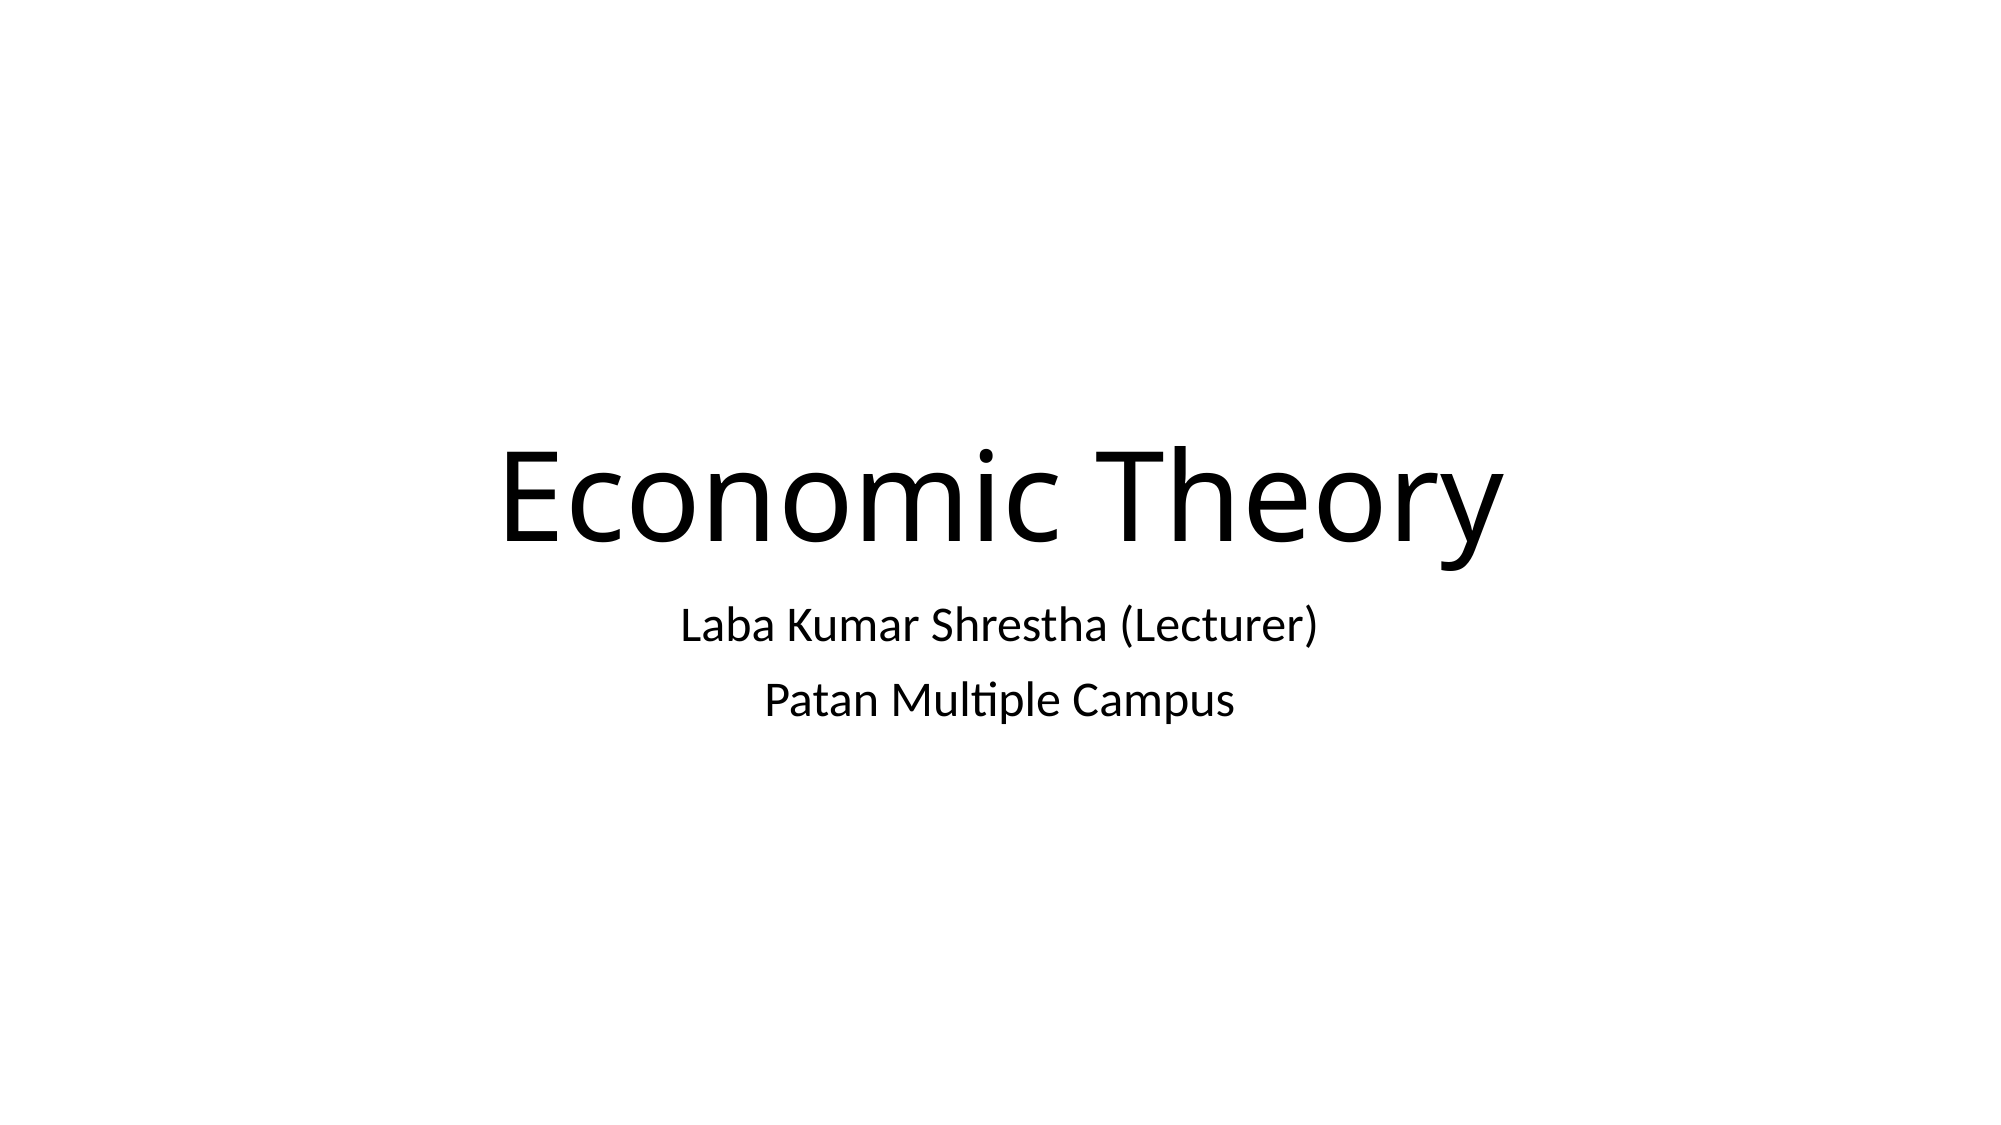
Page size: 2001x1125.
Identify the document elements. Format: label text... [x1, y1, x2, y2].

subtitle Laba Kumar Shrestha (Lecturer) Patan Multiple Campus [249, 590, 1750, 863]
title Economic Theory [249, 184, 1750, 576]
